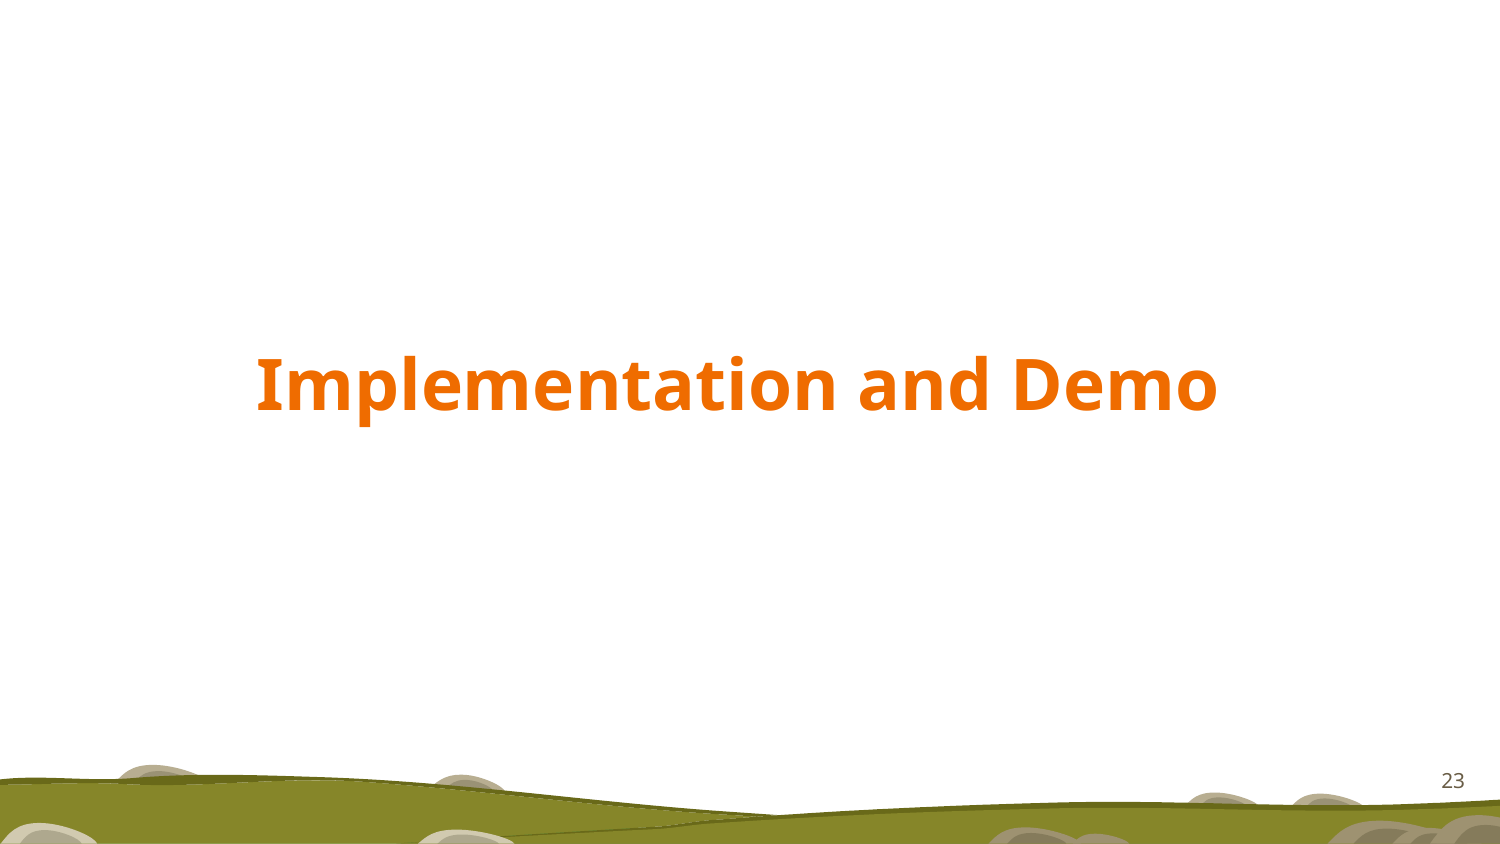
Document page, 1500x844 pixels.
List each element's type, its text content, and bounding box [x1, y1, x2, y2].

title Implementation and Demo [39, 324, 1437, 441]
slide_number 23 [1389, 749, 1480, 815]
